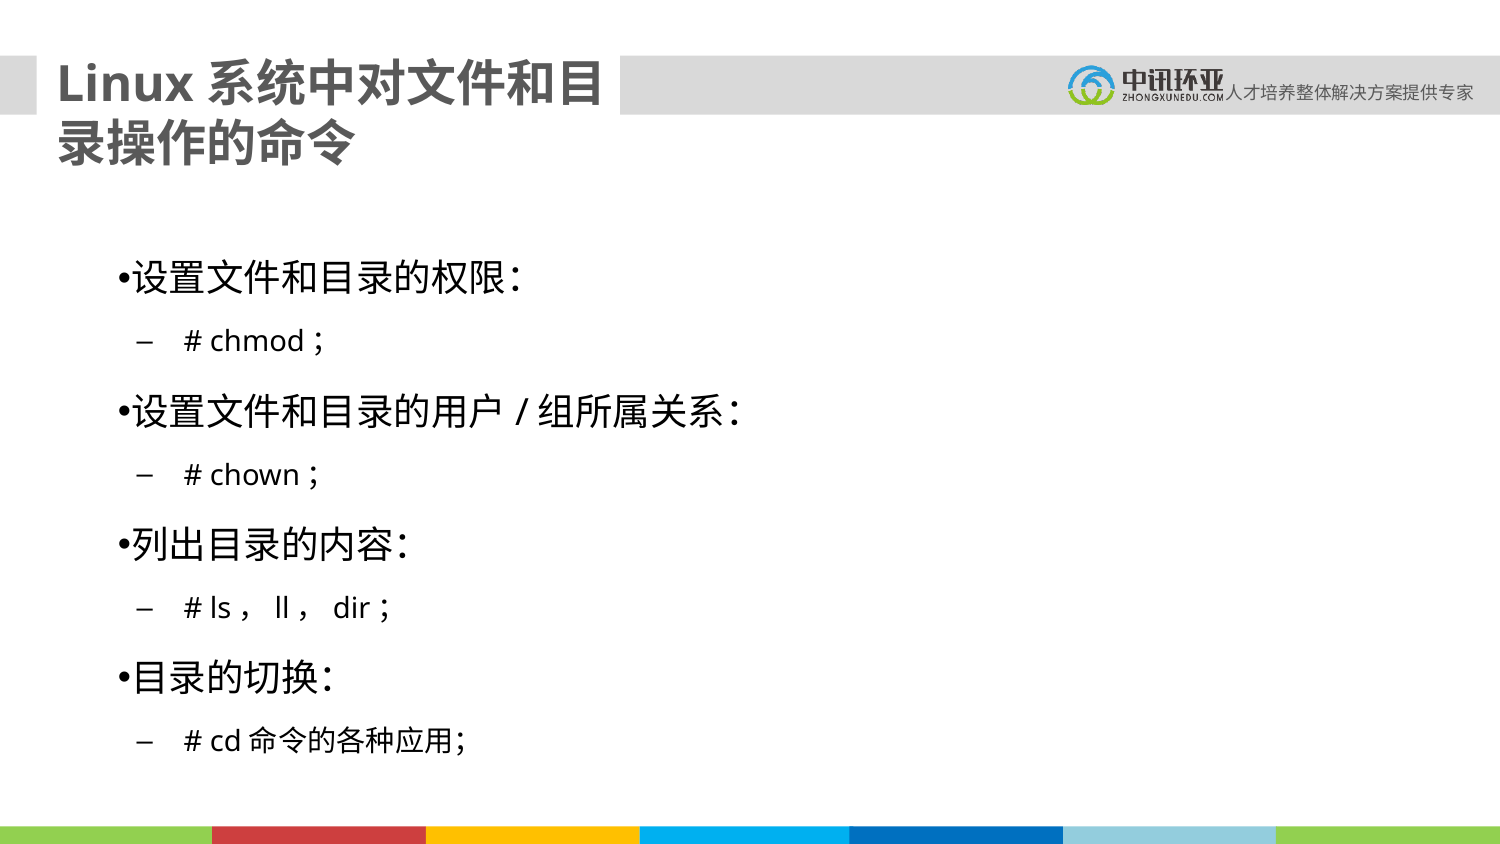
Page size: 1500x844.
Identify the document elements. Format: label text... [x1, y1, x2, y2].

text_box Linux系统中对文件和目录操作的命令 [41, 43, 644, 179]
list 设置文件和目录的权限： # chmod； 设置文件和目录的用户/组所属关系： # chown； 列出目录的内容： # ls，ll，dir； 目录的切换： # cd命令的各种应用； [103, 224, 1397, 844]
picture [1068, 65, 1223, 105]
